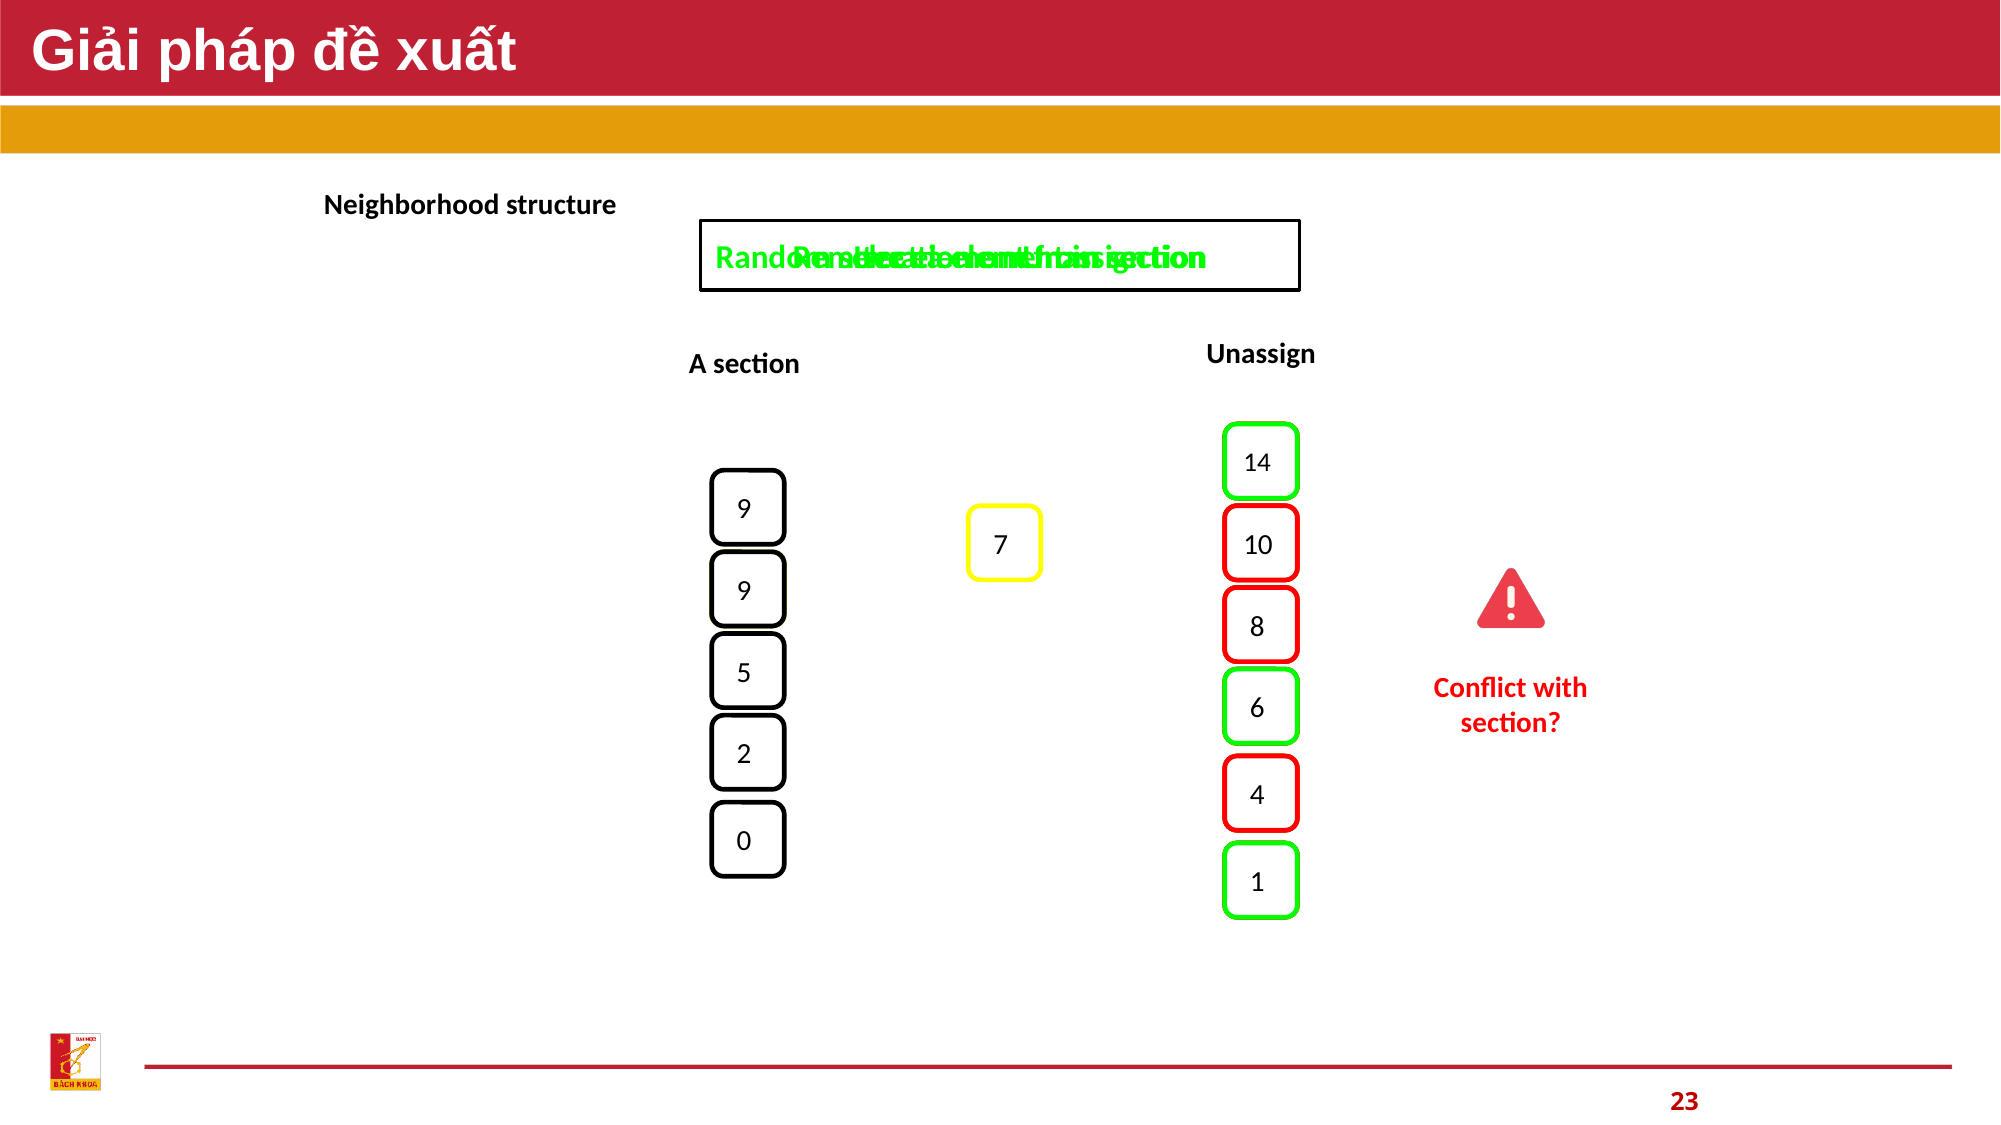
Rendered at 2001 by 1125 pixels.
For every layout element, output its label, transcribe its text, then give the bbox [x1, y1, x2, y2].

title Giải pháp đề xuất [16, 12, 1714, 87]
picture [0, 0, 2001, 1125]
text_box 4 [1224, 756, 1298, 831]
text_box 1 [1224, 843, 1298, 918]
text_box 2 [711, 715, 785, 790]
text_box 9 [711, 470, 785, 545]
text_box 7 [968, 505, 1041, 580]
text_box A section [652, 329, 844, 395]
text_box Conflict with section? [1397, 653, 1625, 754]
text_box 10 [1224, 505, 1298, 580]
text_box 0 [711, 802, 785, 877]
text_box 14 [1224, 424, 1298, 499]
slide_number 23 [1376, 1078, 1714, 1125]
text_box Unassign [1154, 318, 1368, 384]
text_box 9 [711, 551, 785, 626]
text_box Iteration on Unassign [700, 220, 1300, 291]
text_box 8 [1224, 587, 1298, 662]
text_box 5 [711, 633, 785, 708]
text_box 6 [1224, 669, 1298, 744]
text_box Neighborhood structure [308, 170, 1306, 235]
